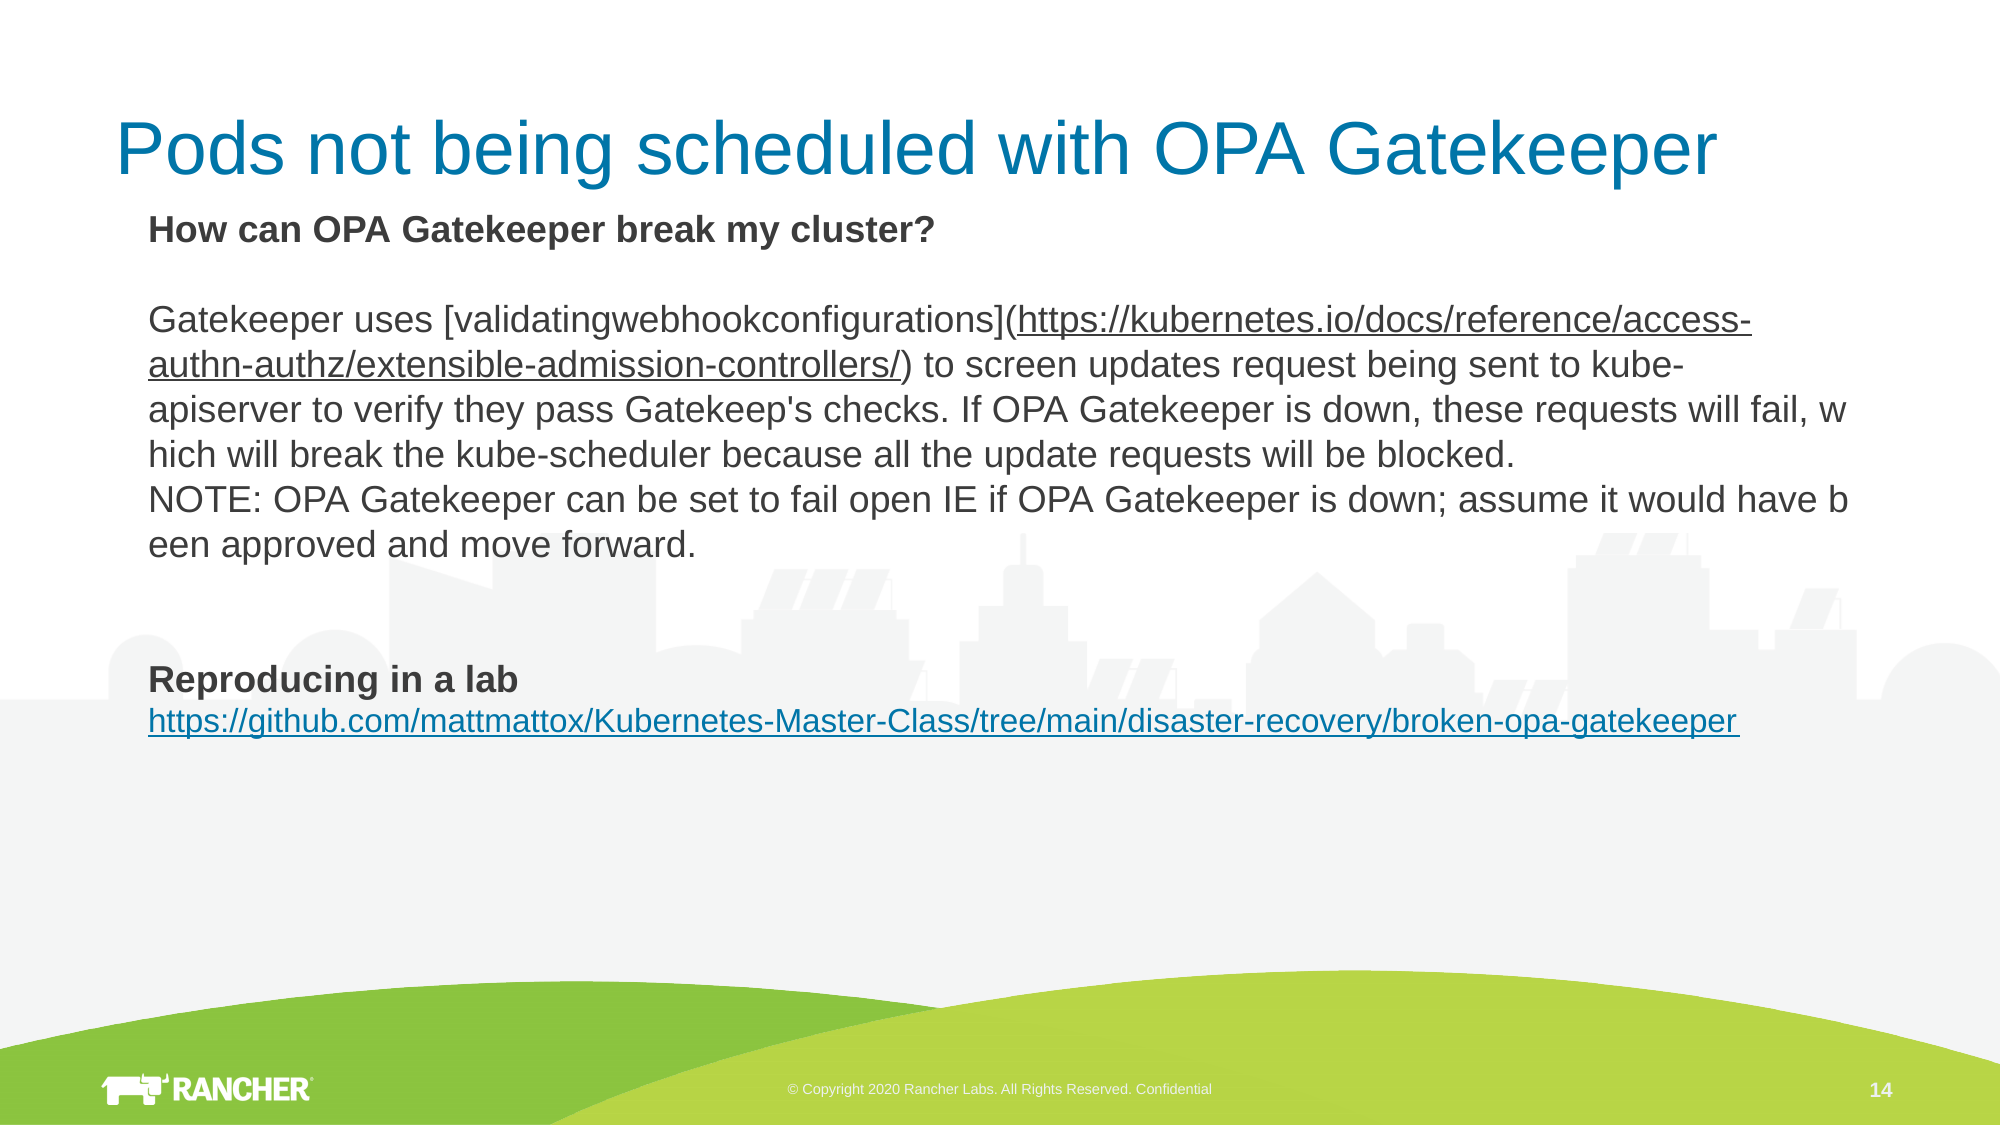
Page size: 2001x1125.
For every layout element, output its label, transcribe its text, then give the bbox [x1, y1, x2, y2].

title Pods not being scheduled with OPA Gatekeeper [100, 101, 1880, 199]
picture [0, 970, 2000, 1125]
text_box How can OPA Gatekeeper break my cluster? Gatekeeper uses [validatingwebhookconfigurations](https://kubernetes.io/docs/reference/access-authn-authz/extensible-admission-controllers/) to screen updates request being sent to kube-apiserver to verify they pass Gatekeep's checks. If OPA Gatekeeper is down, these requests will fail, which will break the kube-scheduler because all the update requests will be blocked. NOTE: OPA Gatekeeper can be set to fail open IE if OPA Gatekeeper is down; assume it would have been approved and move forward. Reproducing in a lab https://github.com/mattmattox/Kubernetes-Master-Class/tree/main/disaster-recovery/broken-opa-gatekeeper [133, 197, 1867, 748]
